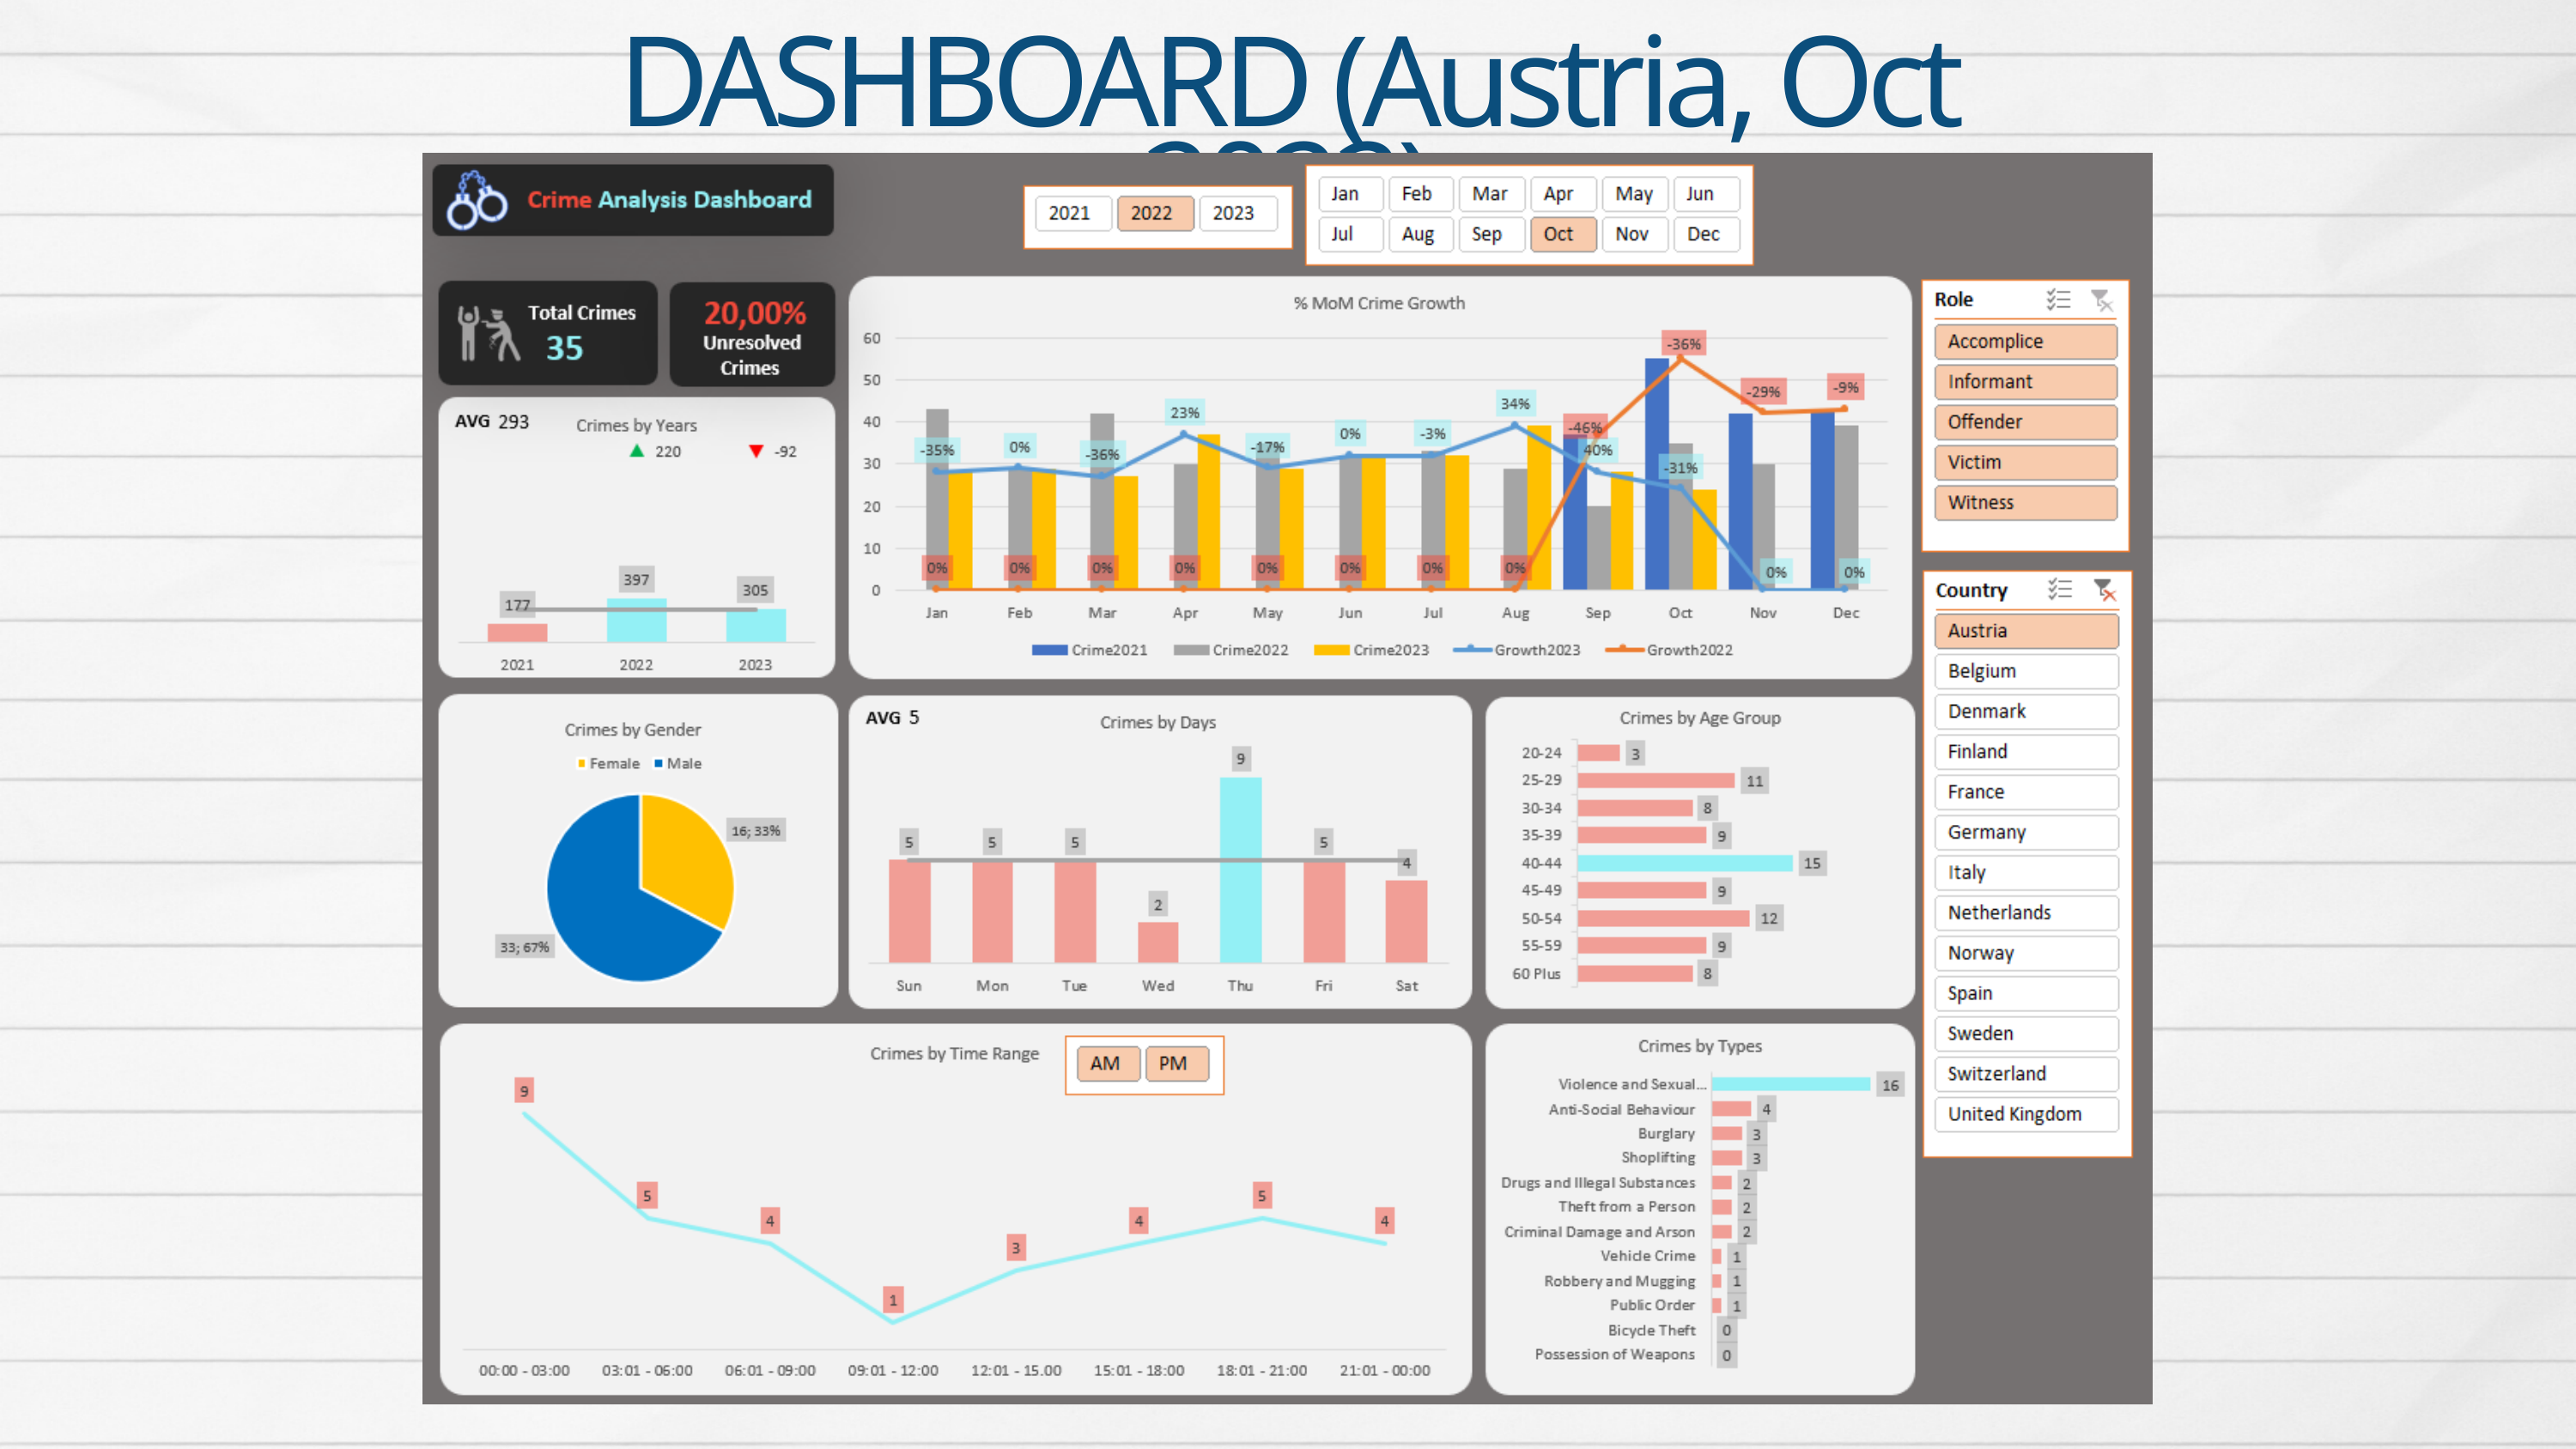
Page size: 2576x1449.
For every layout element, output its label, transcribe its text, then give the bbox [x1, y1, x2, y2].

text_box DASHBOARD (Austria, Oct 2022) [584, 46, 1991, 152]
picture [422, 153, 2154, 1404]
text_box [0, 0, 2576, 1449]
